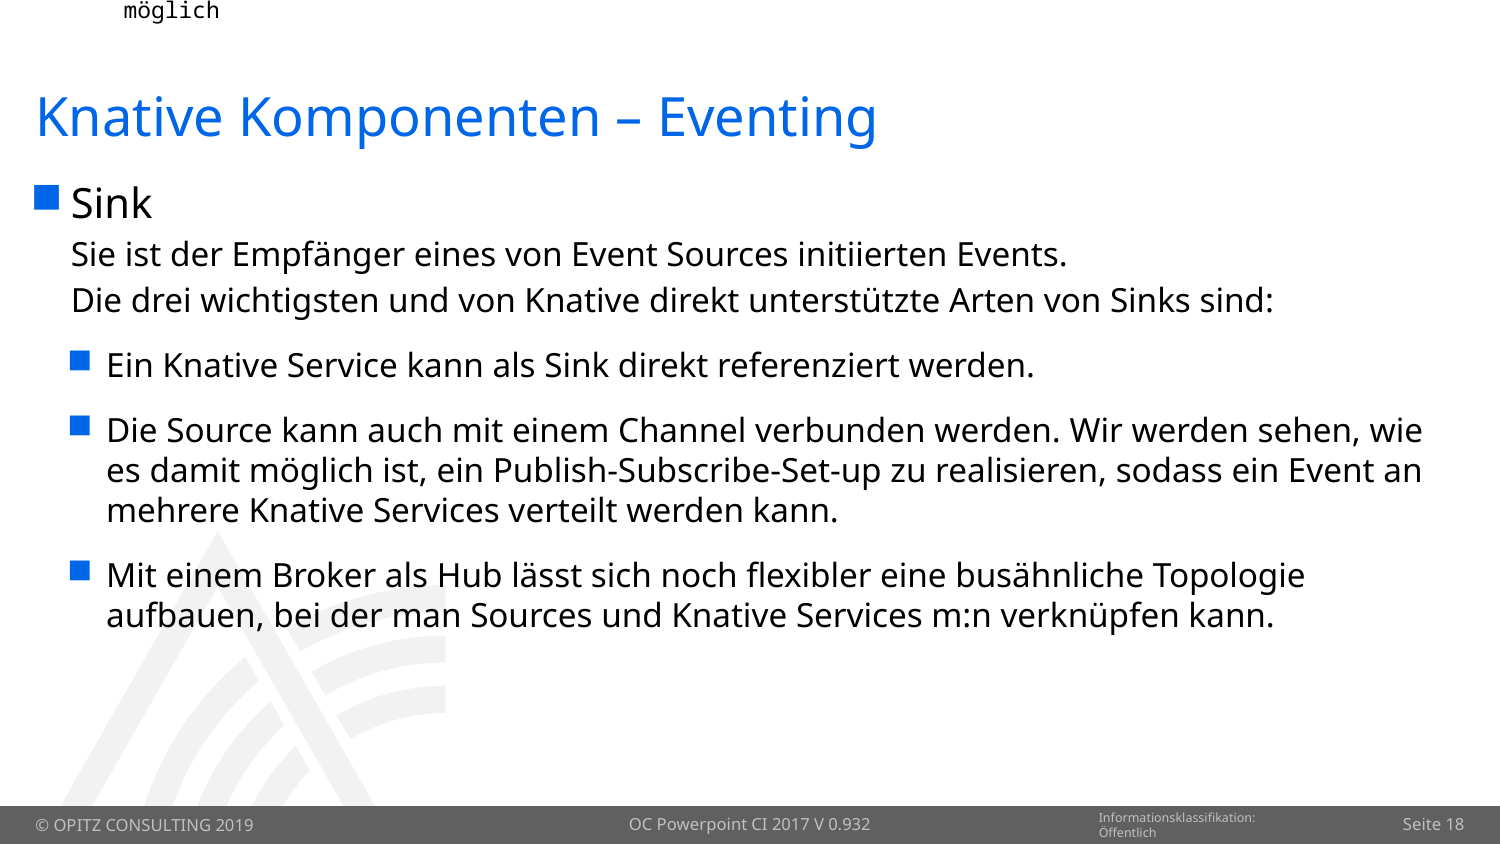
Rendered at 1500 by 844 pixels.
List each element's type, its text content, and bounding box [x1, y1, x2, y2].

footer OC Powerpoint CI 2017 V 0.932 [496, 806, 1004, 844]
title Knative Komponenten – Eventing [35, 14, 1465, 148]
list Sink Sie ist der Empfänger eines von Event Sources initiierten Events. Die drei wichtigsten und von Knative direkt unterstützte Arten von Sinks sind: Ein Knative Service kann als Sink direkt referenziert werden. Die Source kann auch mit einem Channel verbunden werden. Wir werden sehen, wie es damit möglich ist, ein Publish-Subscribe-Set-up zu realisieren, sodass ein Event an mehrere Knative Services verteilt werden kann. Mit einem Broker als Hub lässt sich noch flexibler eine busähnliche Topologie aufbauen, bei der man Sources und Knative Services m:n verknüpfen kann. [35, 177, 1465, 786]
slide_number Seite 18 [1305, 806, 1465, 844]
